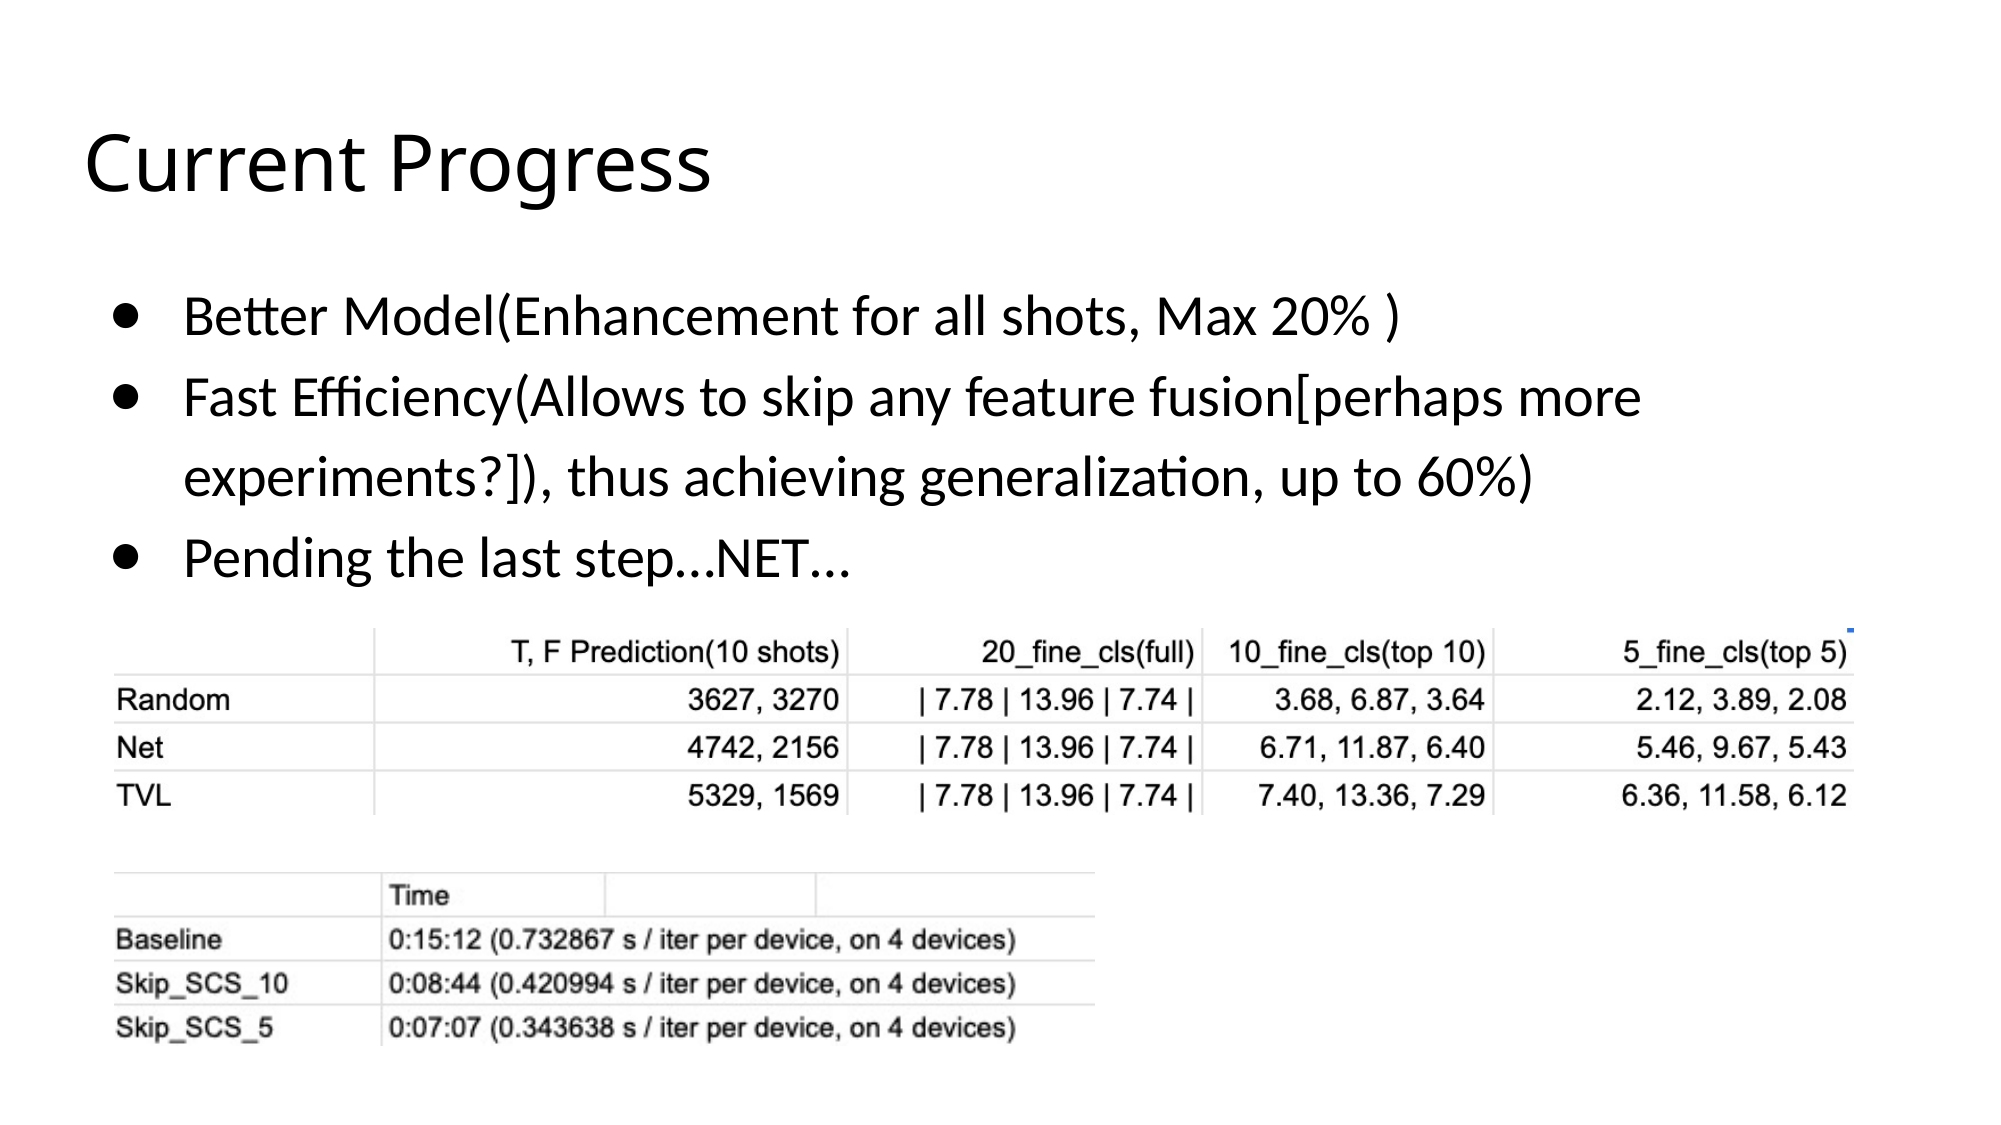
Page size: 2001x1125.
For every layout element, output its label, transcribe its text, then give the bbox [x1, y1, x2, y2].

picture [114, 872, 1095, 1046]
title Current Progress [68, 97, 1932, 223]
list Better Model(Enhancement for all shots, Max 20% ) Fast Efficiency(Allows to skip any feature fusion[perhaps more experiments?]), thus achieving generalization, up to 60%) Pending the last step…NET… [68, 252, 1932, 1000]
picture [114, 628, 1854, 815]
